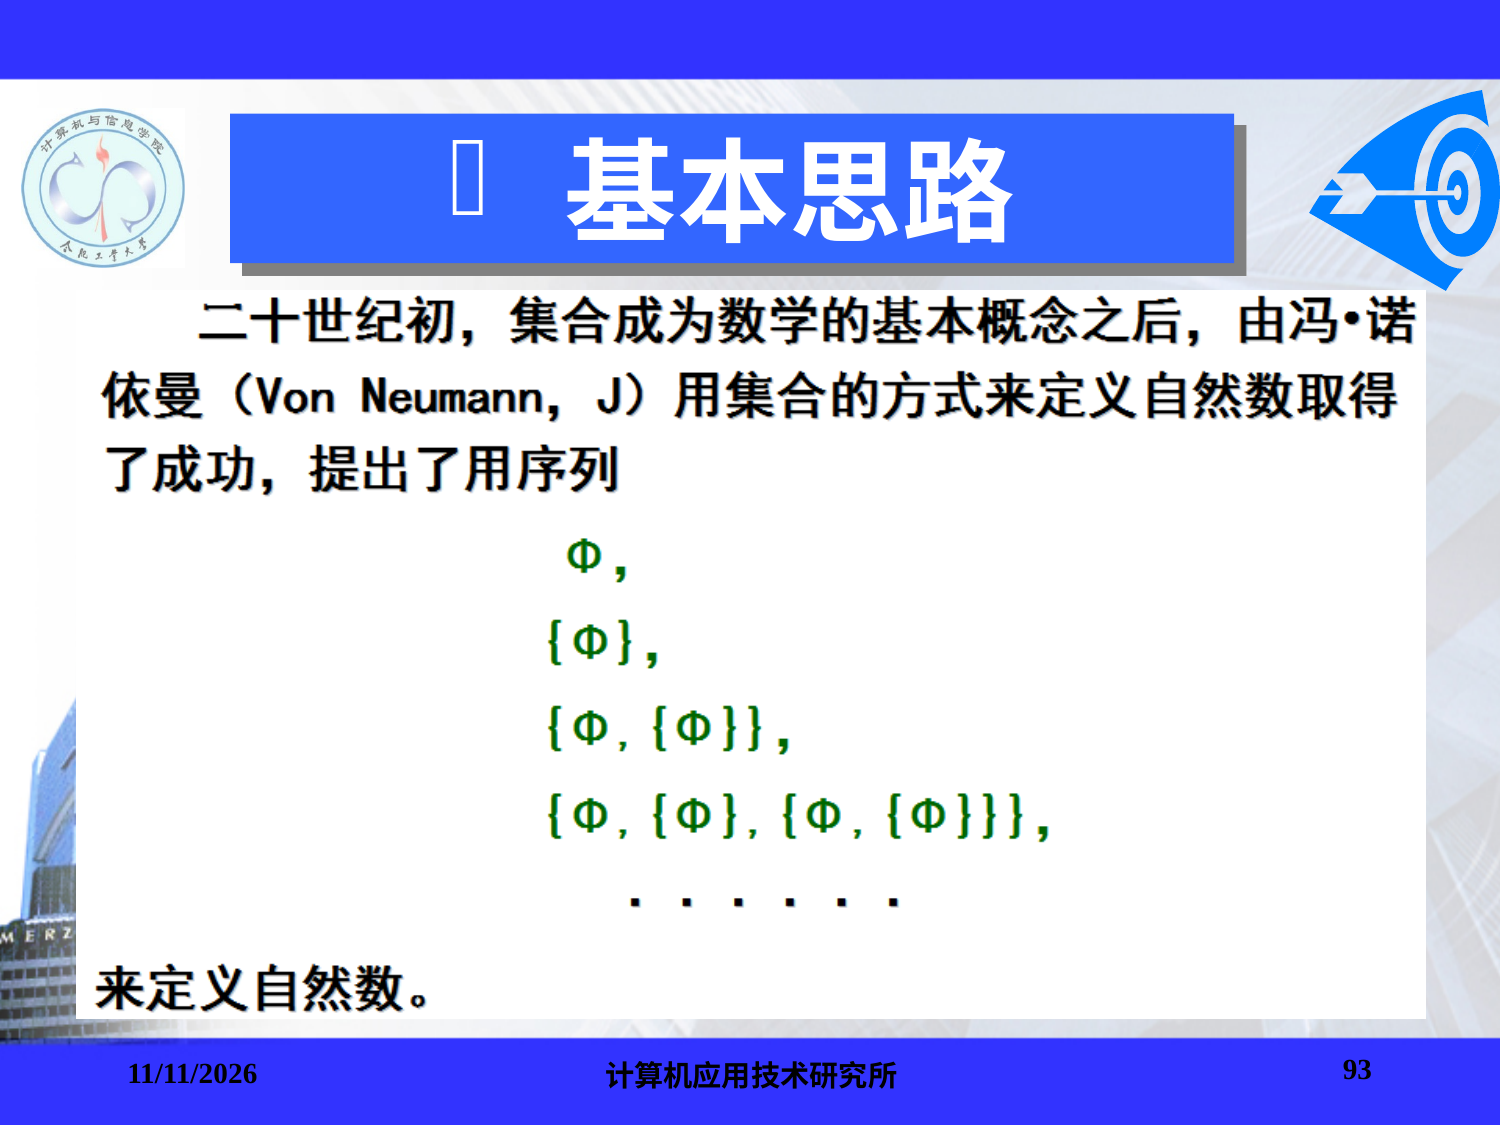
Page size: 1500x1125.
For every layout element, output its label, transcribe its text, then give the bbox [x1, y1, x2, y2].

picture [0, 0, 1500, 1125]
slide_number 93 [1074, 1042, 1388, 1118]
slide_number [112, 1046, 425, 1122]
footer 计算机应用技术研究所 [513, 1050, 989, 1125]
text_box 基本思路 [230, 113, 1235, 264]
